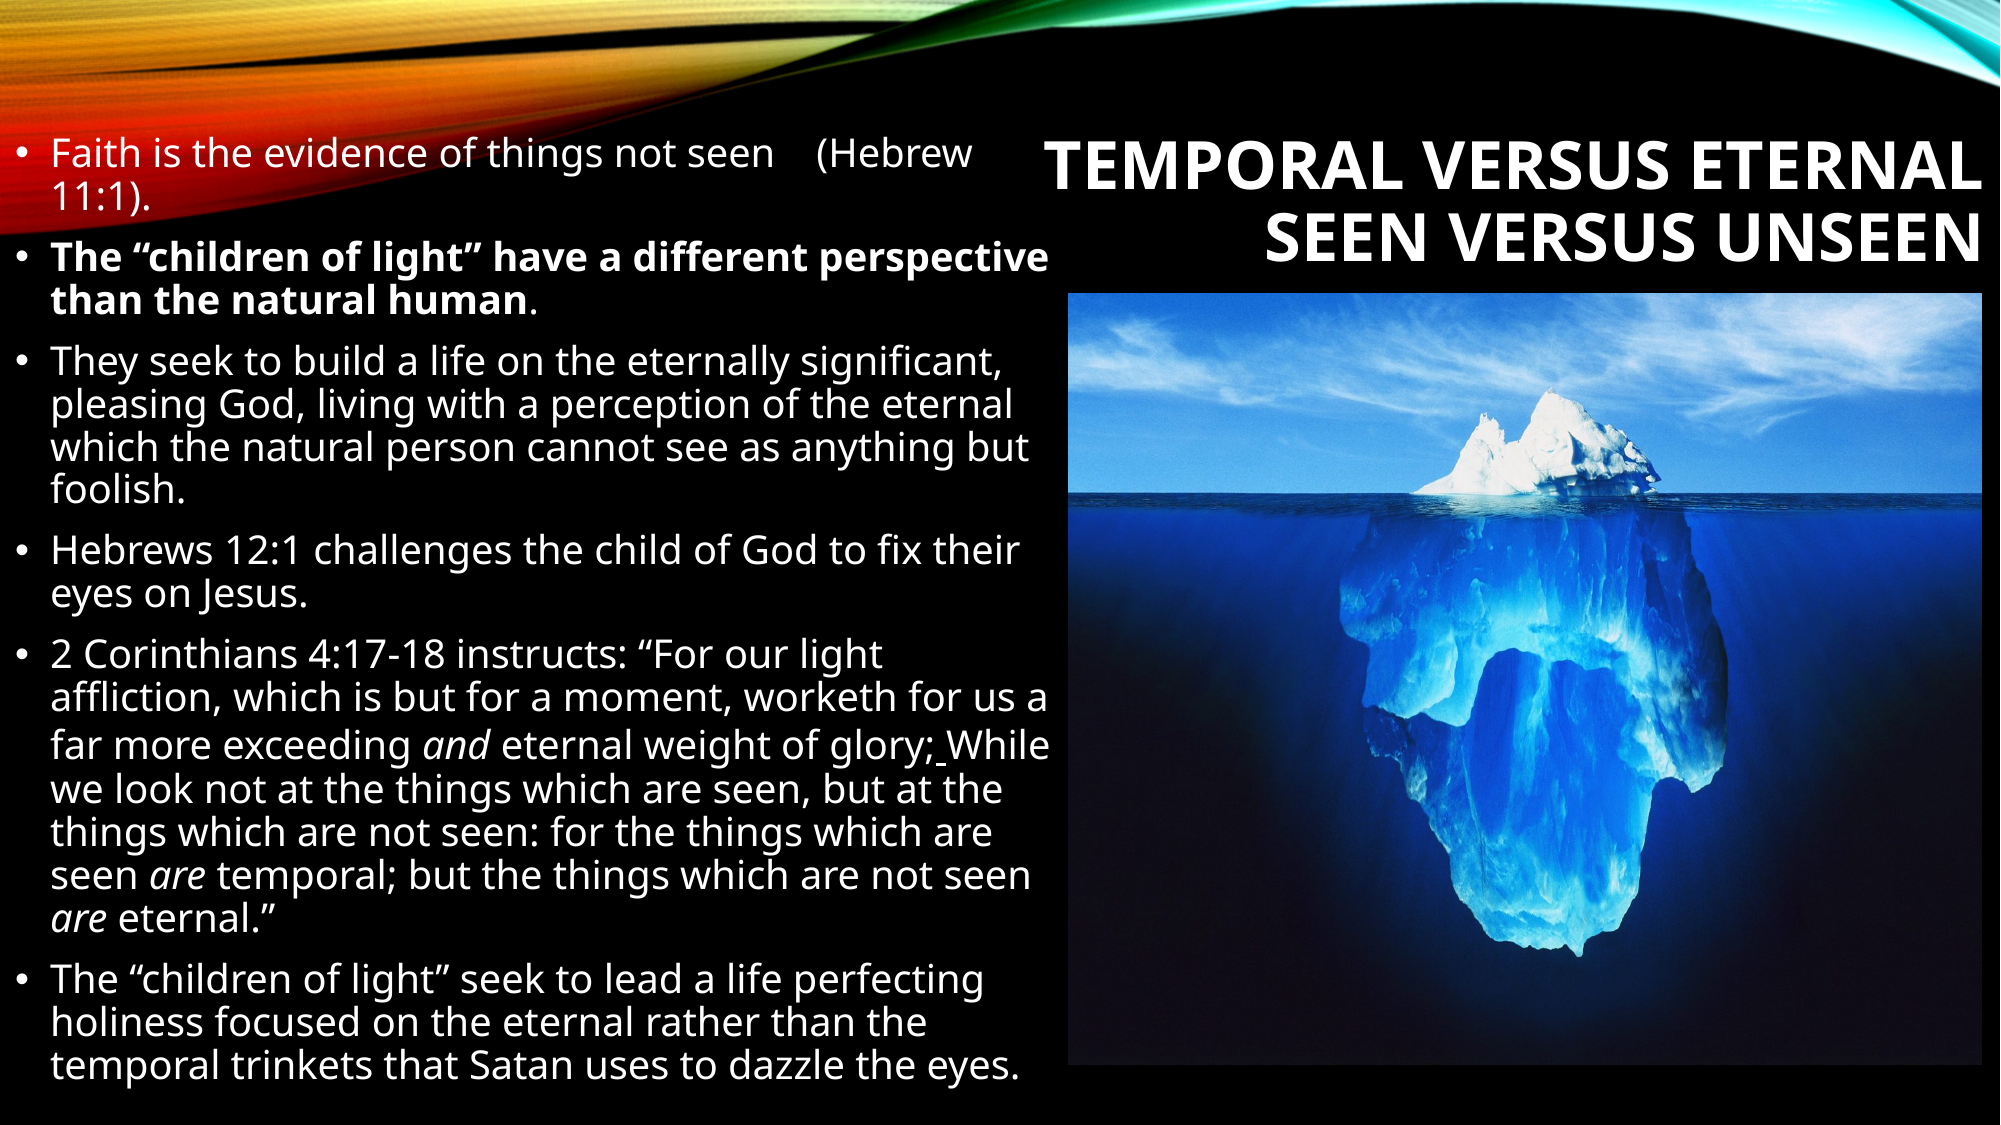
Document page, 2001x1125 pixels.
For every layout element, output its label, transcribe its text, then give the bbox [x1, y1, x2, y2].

list Faith is the evidence of things not seen (Hebrew 11:1). The “children of light” have a different perspective than the natural human. They seek to build a life on the eternally significant, pleasing God, living with a perception of the eternal which the natural person cannot see as anything but foolish. Hebrews 12:1 challenges the child of God to fix their eyes on Jesus. 2 Corinthians 4:17-18 instructs: “For our light affliction, which is but for a moment, worketh for us a far more exceeding and eternal weight of glory; While we look not at the things which are seen, but at the things which are not seen: for the things which are seen are temporal; but the things which are not seen are eternal.” The “children of light” seek to lead a life perfecting holiness focused on the eternal rather than the temporal trinkets that Satan uses to dazzle the eyes. [0, 125, 1069, 1114]
picture [0, 0, 2000, 138]
picture [1068, 293, 1982, 1065]
title Temporal Versus Eternal Seen Versus Unseen [1069, 138, 2000, 351]
